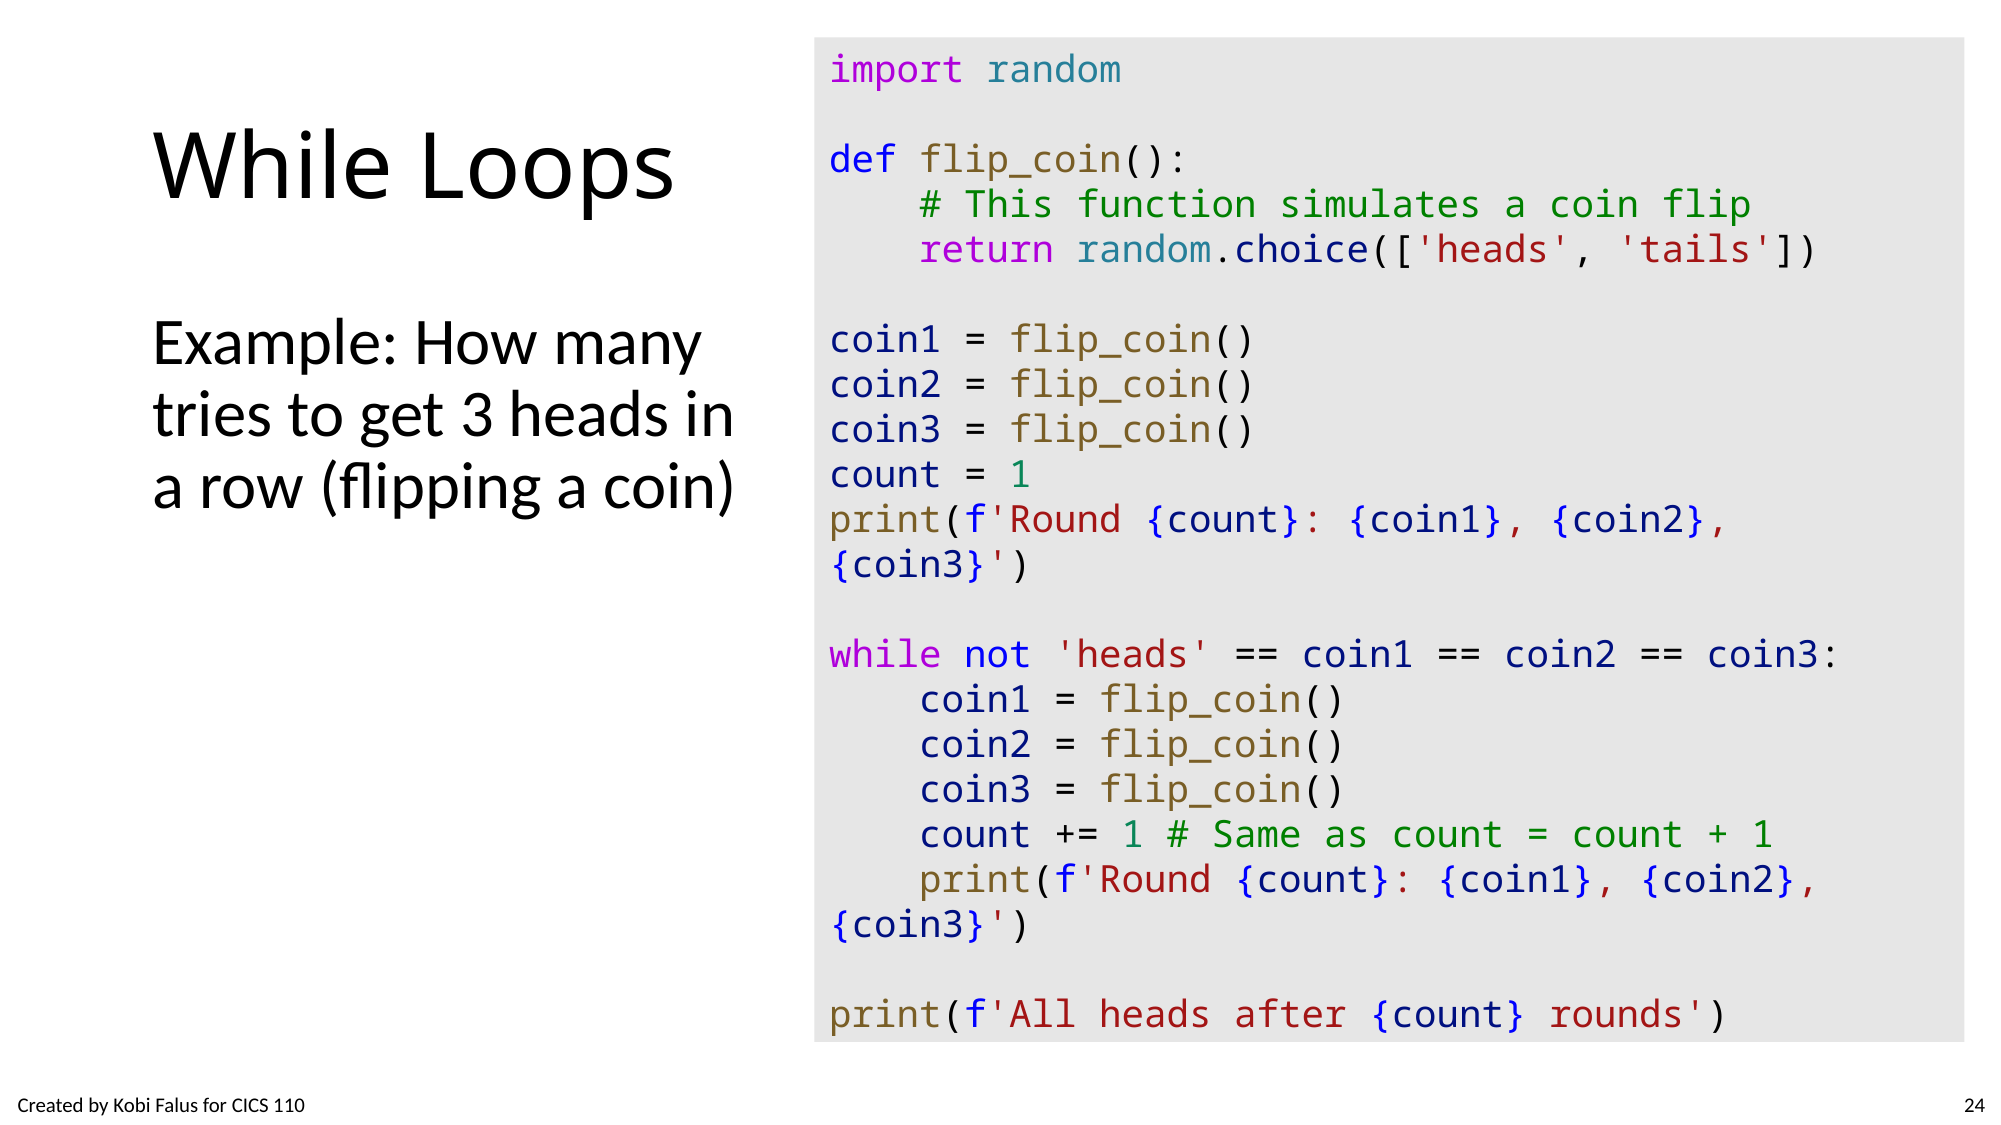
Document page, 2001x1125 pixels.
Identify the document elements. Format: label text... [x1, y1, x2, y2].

text_box import random def flip_coin(): # This function simulates a coin flip return random.choice(['heads', 'tails']) coin1 = flip_coin() coin2 = flip_coin() coin3 = flip_coin() count = 1 print(f'Round {count}: {coin1}, {coin2}, {coin3}') while not 'heads' == coin1 == coin2 == coin3: coin1 = flip_coin() coin2 = flip_coin() coin3 = flip_coin() count += 1 # Same as count = count + 1 print(f'Round {count}: {coin1}, {coin2}, {coin3}') print(f'All heads after {count} rounds') [814, 37, 1965, 1042]
title While Loops [137, 59, 814, 278]
list Example: How many tries to get 3 heads in a row (flipping a coin) [137, 299, 765, 1014]
